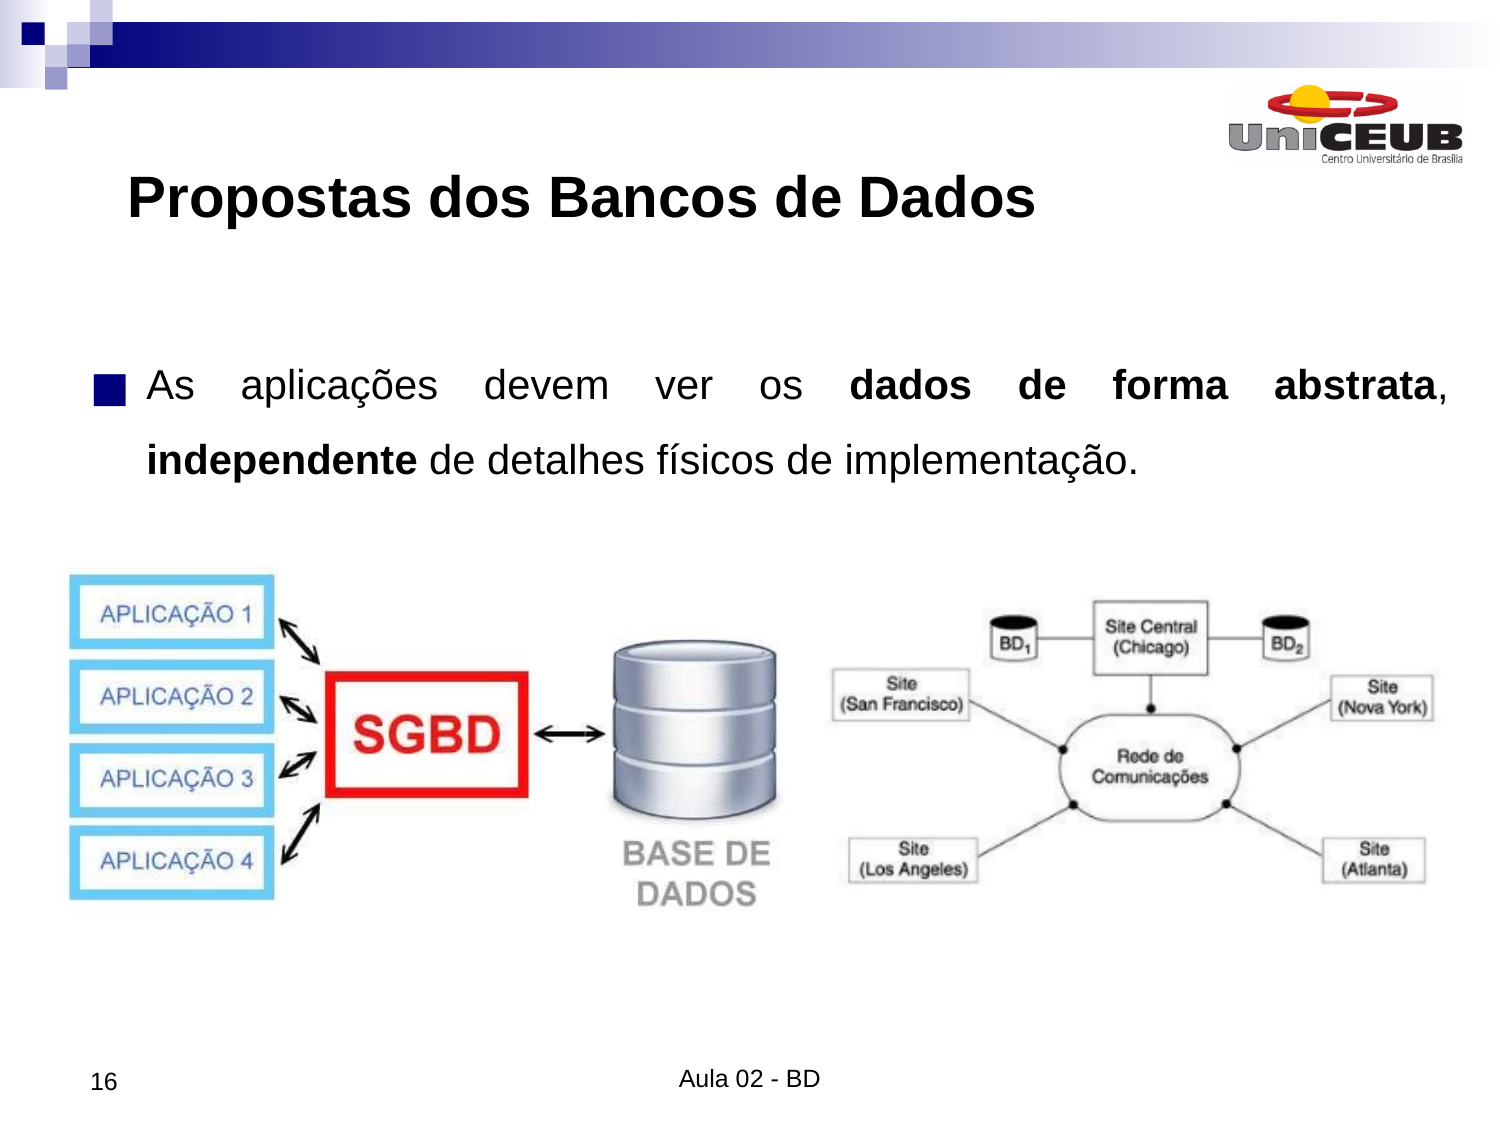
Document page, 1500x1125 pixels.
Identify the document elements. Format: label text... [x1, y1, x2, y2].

title Propostas dos Bancos de Dados [112, 99, 1500, 288]
picture [815, 585, 1475, 941]
list As aplicações devem ver os dados de forma abstrata, independente de detalhes físicos de implementação. [75, 324, 1464, 963]
text_box Aula 02 - BD [512, 1024, 988, 1100]
picture [1227, 83, 1464, 165]
text_box 16 [75, 1024, 425, 1103]
picture [54, 550, 796, 918]
